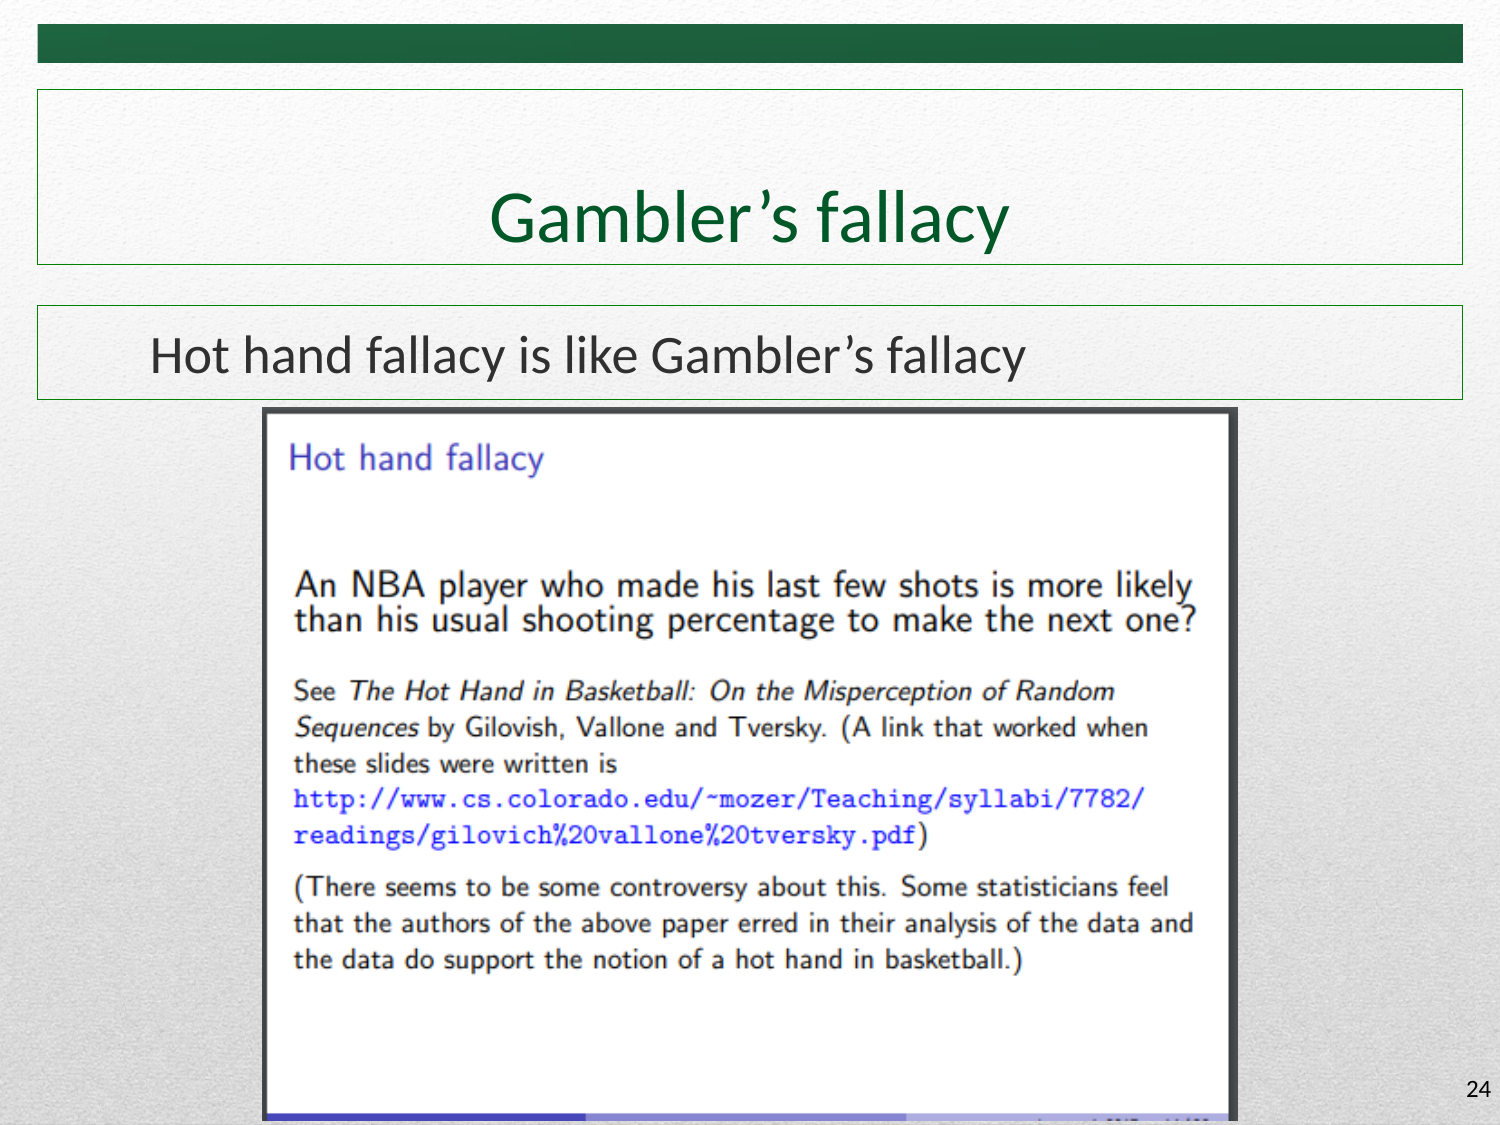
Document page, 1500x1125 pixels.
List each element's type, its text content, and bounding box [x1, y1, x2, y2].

picture [37, 24, 1463, 63]
picture [261, 407, 1239, 1122]
title Gambler’s fallacy [37, 89, 1463, 265]
list Hot hand fallacy is like Gambler’s fallacy [37, 305, 1463, 400]
slide_number 24 [1381, 1065, 1500, 1125]
